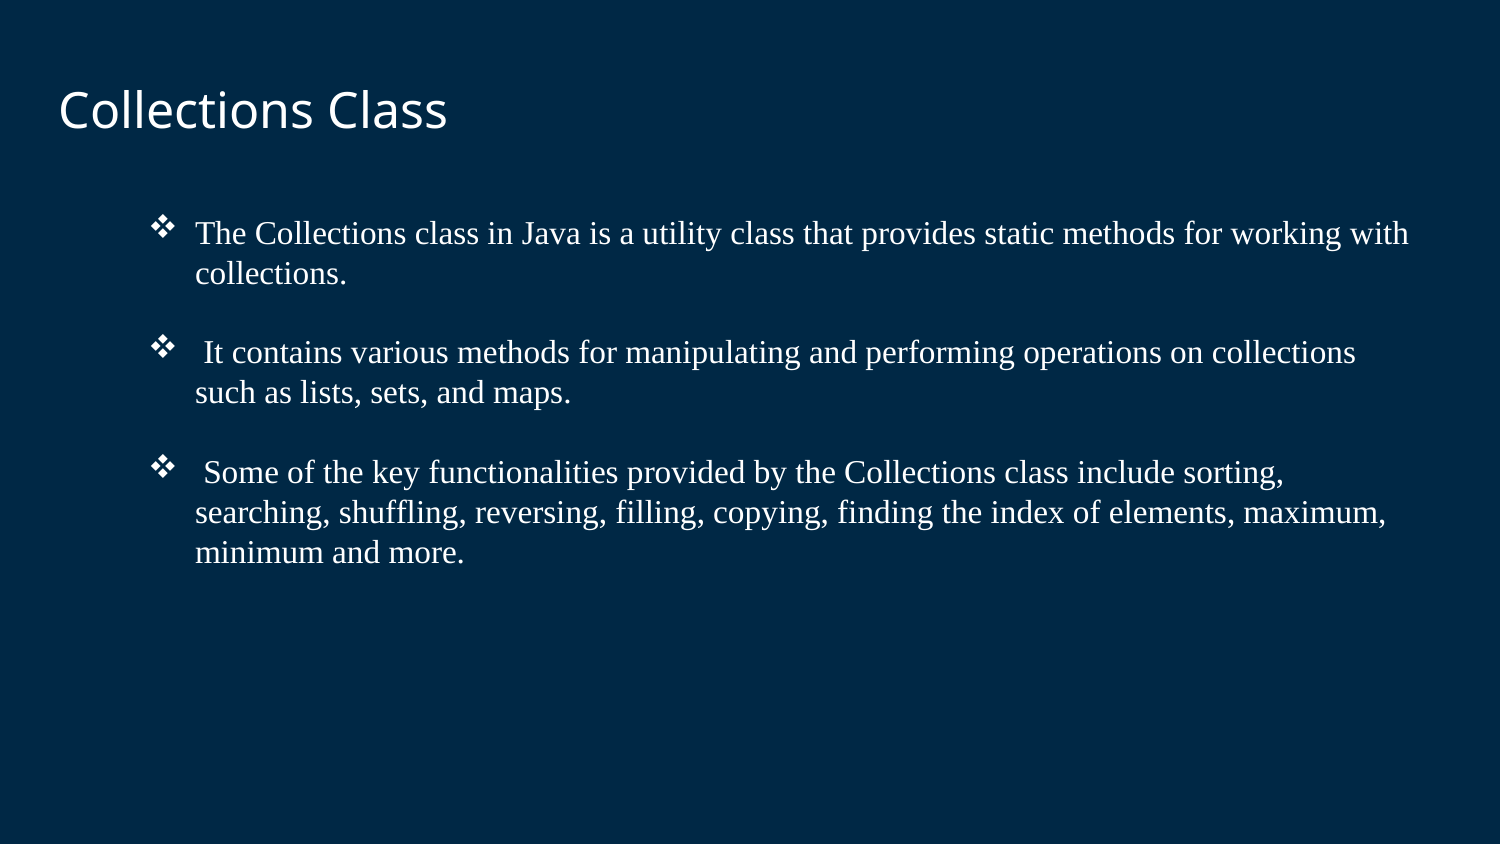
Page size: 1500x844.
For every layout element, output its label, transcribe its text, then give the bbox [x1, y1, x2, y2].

text_box Collections Class [43, 71, 658, 146]
text_box The Collections class in Java is a utility class that provides static methods for working with collections. It contains various methods for manipulating and performing operations on collections such as lists, sets, and maps. Some of the key functionalities provided by the Collections class include sorting, searching, shuffling, reversing, filling, copying, finding the index of elements, maximum, minimum and more. [133, 203, 1439, 578]
